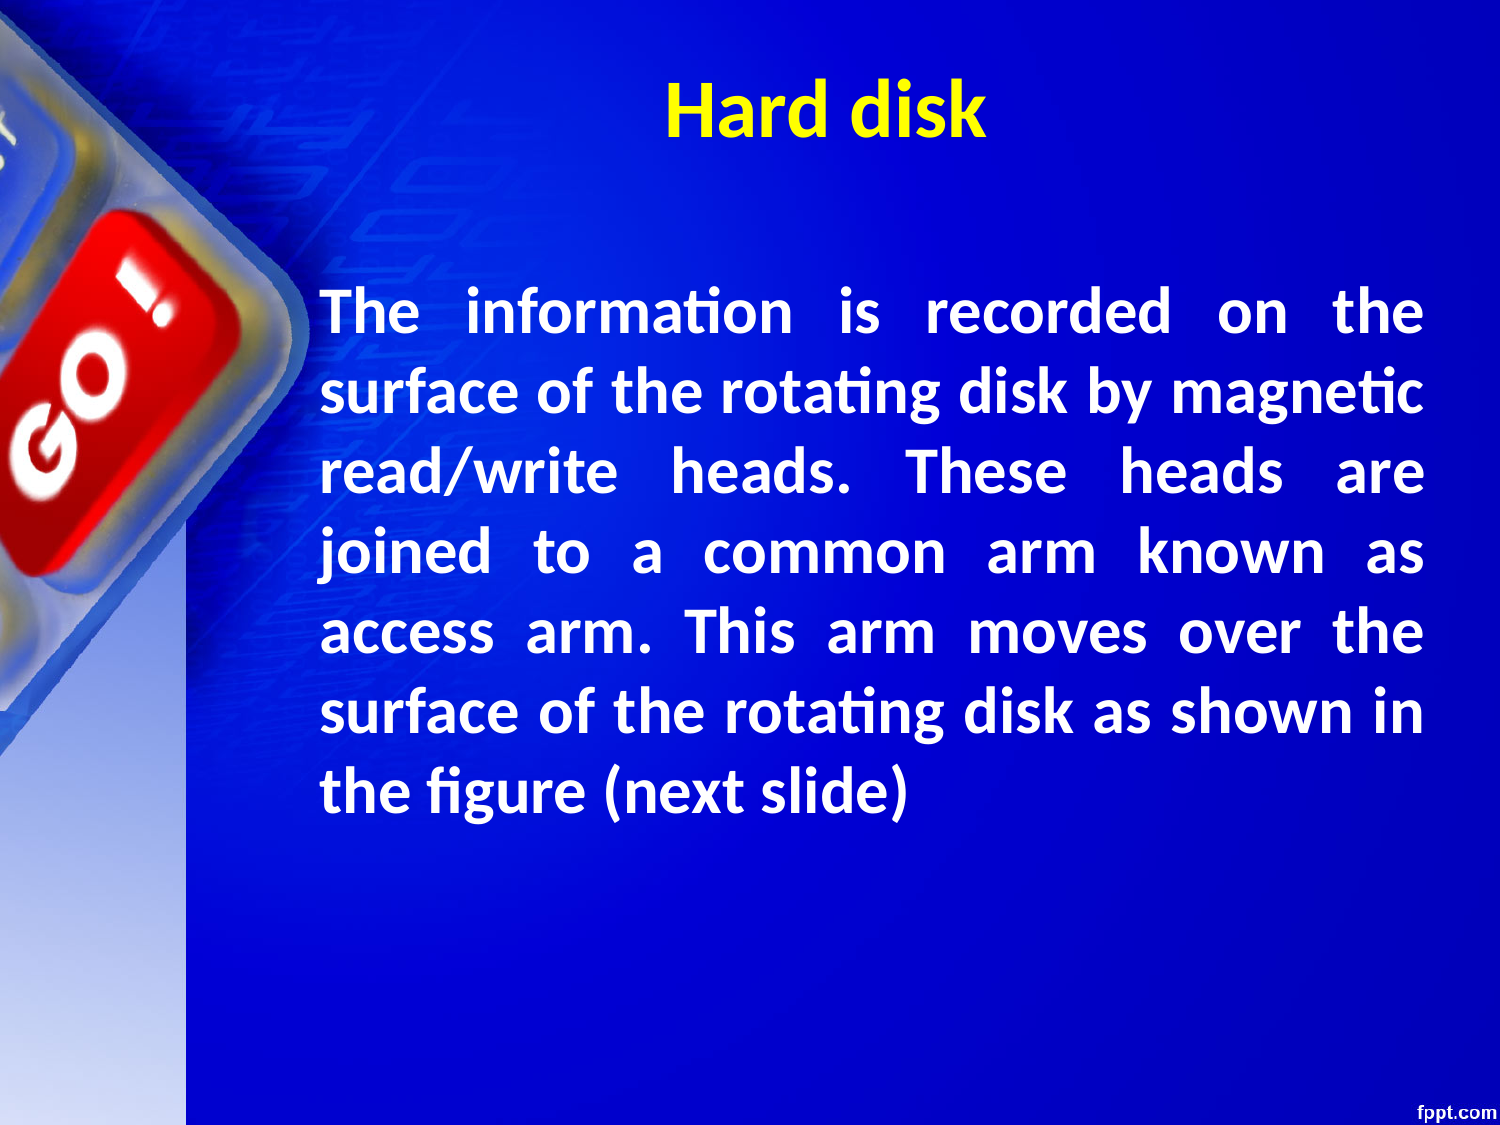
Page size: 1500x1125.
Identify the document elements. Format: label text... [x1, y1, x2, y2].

text_box Hard disk [222, 46, 1430, 162]
text_box The information is recorded on the surface of the rotating disk by magnetic read/write heads. These heads are joined to a common arm known as access arm. This arm moves over the surface of the rotating disk as shown in the figure (next slide) [304, 259, 1442, 834]
picture [0, 0, 1500, 1125]
